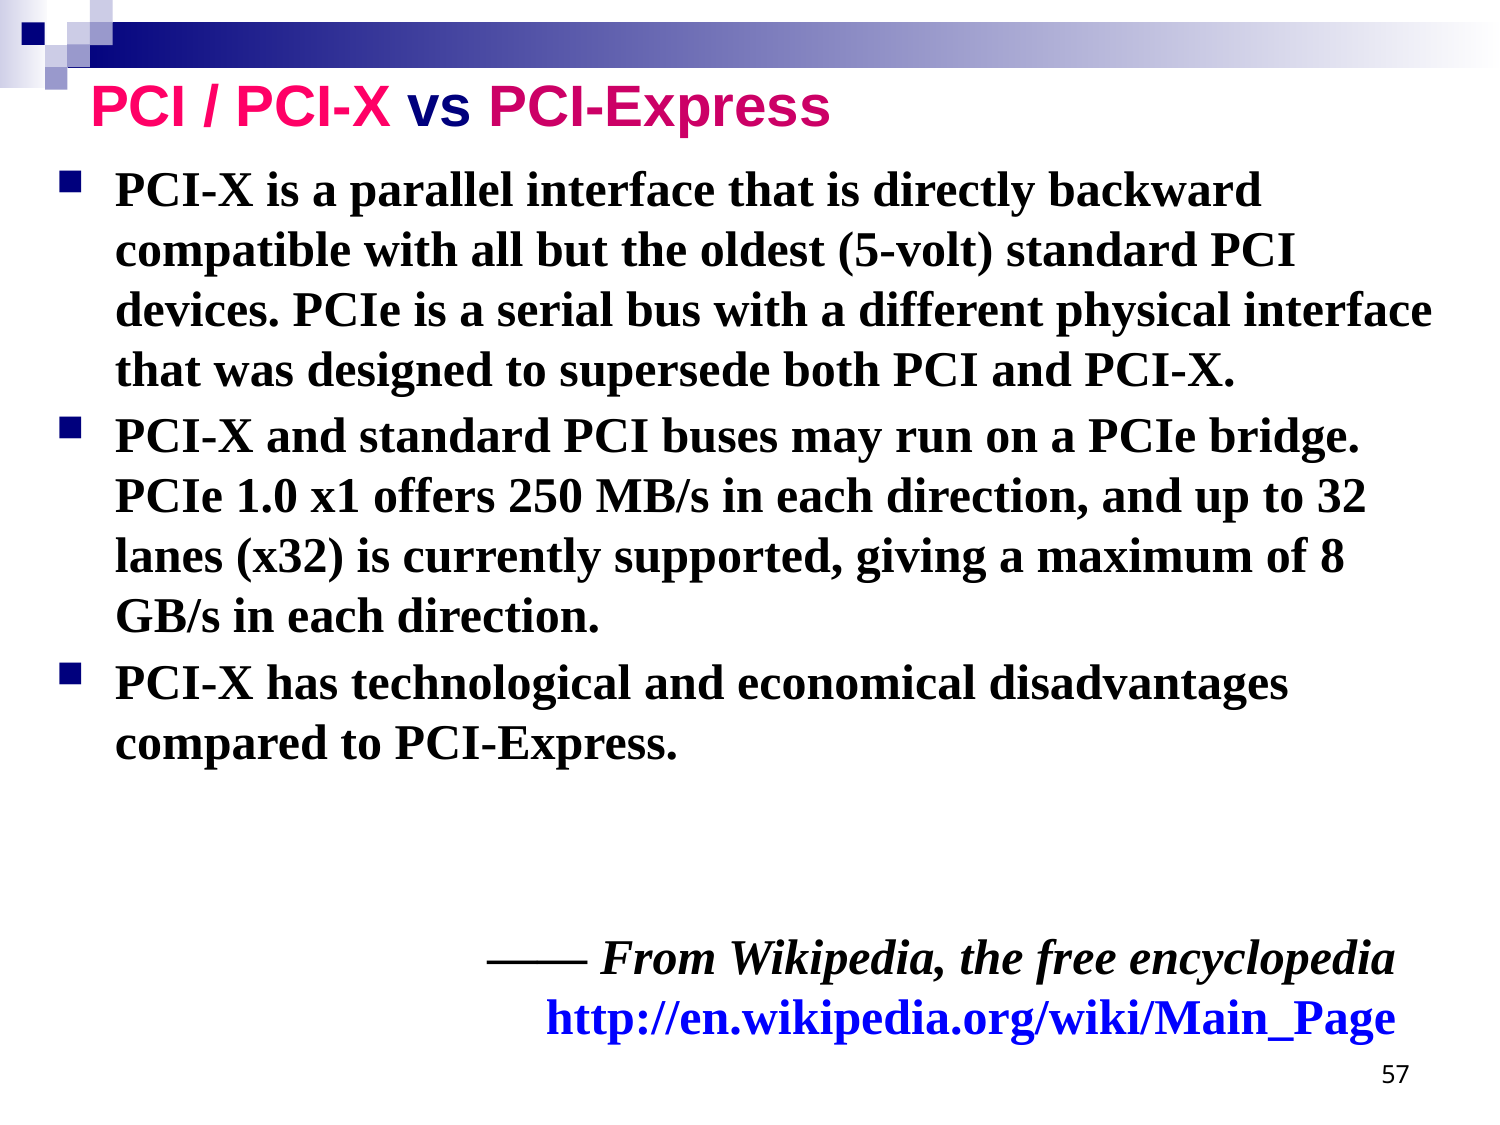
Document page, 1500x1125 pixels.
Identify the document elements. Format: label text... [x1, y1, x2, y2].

slide_number 57 [1074, 1046, 1426, 1101]
list PCI-X is a parallel interface that is directly backward compatible with all but the oldest (5-volt) standard PCI devices. PCIe is a serial bus with a different physical interface that was designed to supersede both PCI and PCI-X. PCI-X and standard PCI buses may run on a PCIe bridge. PCIe 1.0 x1 offers 250 MB/s in each direction, and up to 32 lanes (x32) is currently supported, giving a maximum of 8 GB/s in each direction. PCI-X has technological and economical disadvantages compared to PCI-Express. [40, 148, 1471, 1107]
title PCI / PCI-X vs PCI-Express [74, 54, 1426, 148]
text_box —— From Wikipedia, the free encyclopedia http://en.wikipedia.org/wiki/Main_Page [206, 916, 1412, 1052]
